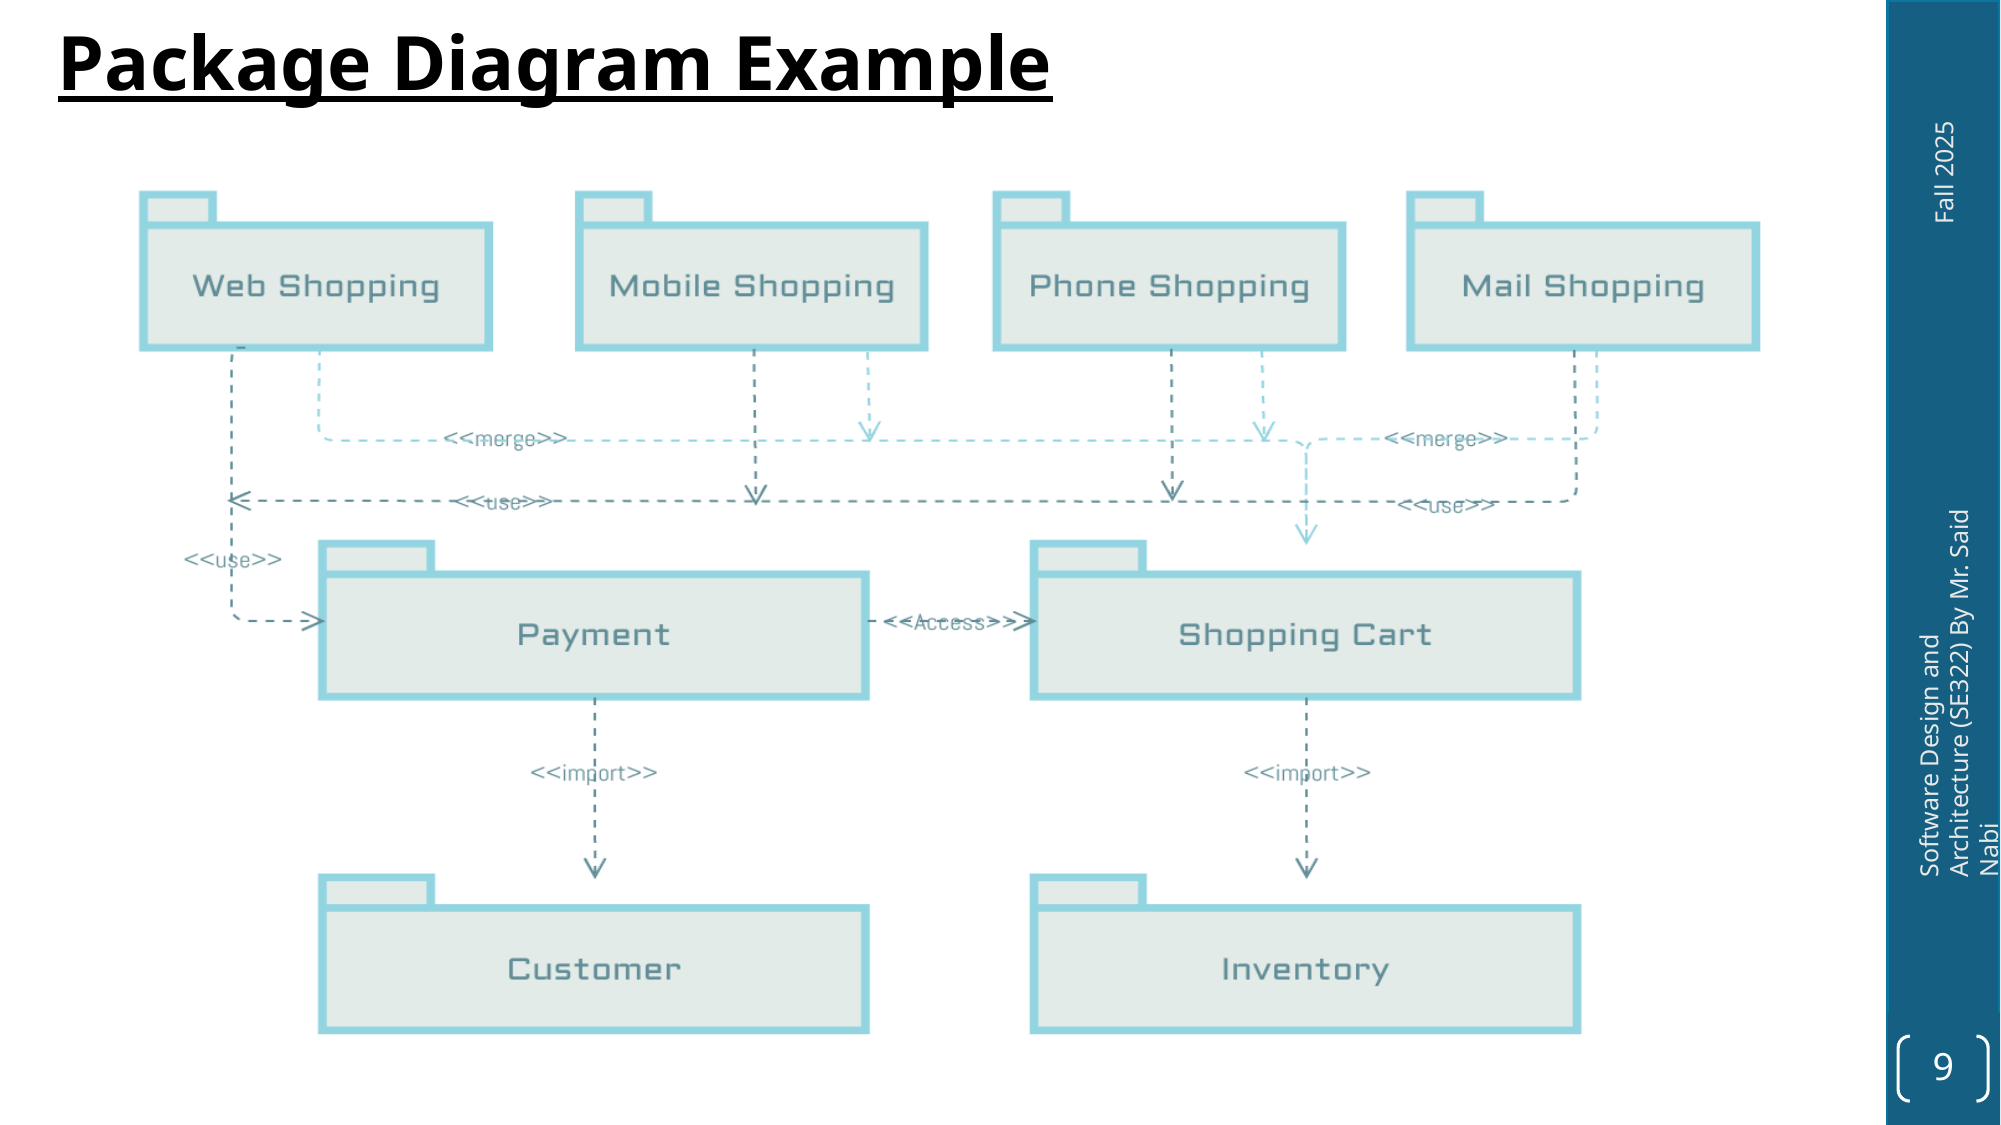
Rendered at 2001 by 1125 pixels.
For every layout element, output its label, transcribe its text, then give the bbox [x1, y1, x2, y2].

text_box Package Diagram Example [43, 18, 1769, 143]
picture [99, 162, 1868, 1125]
